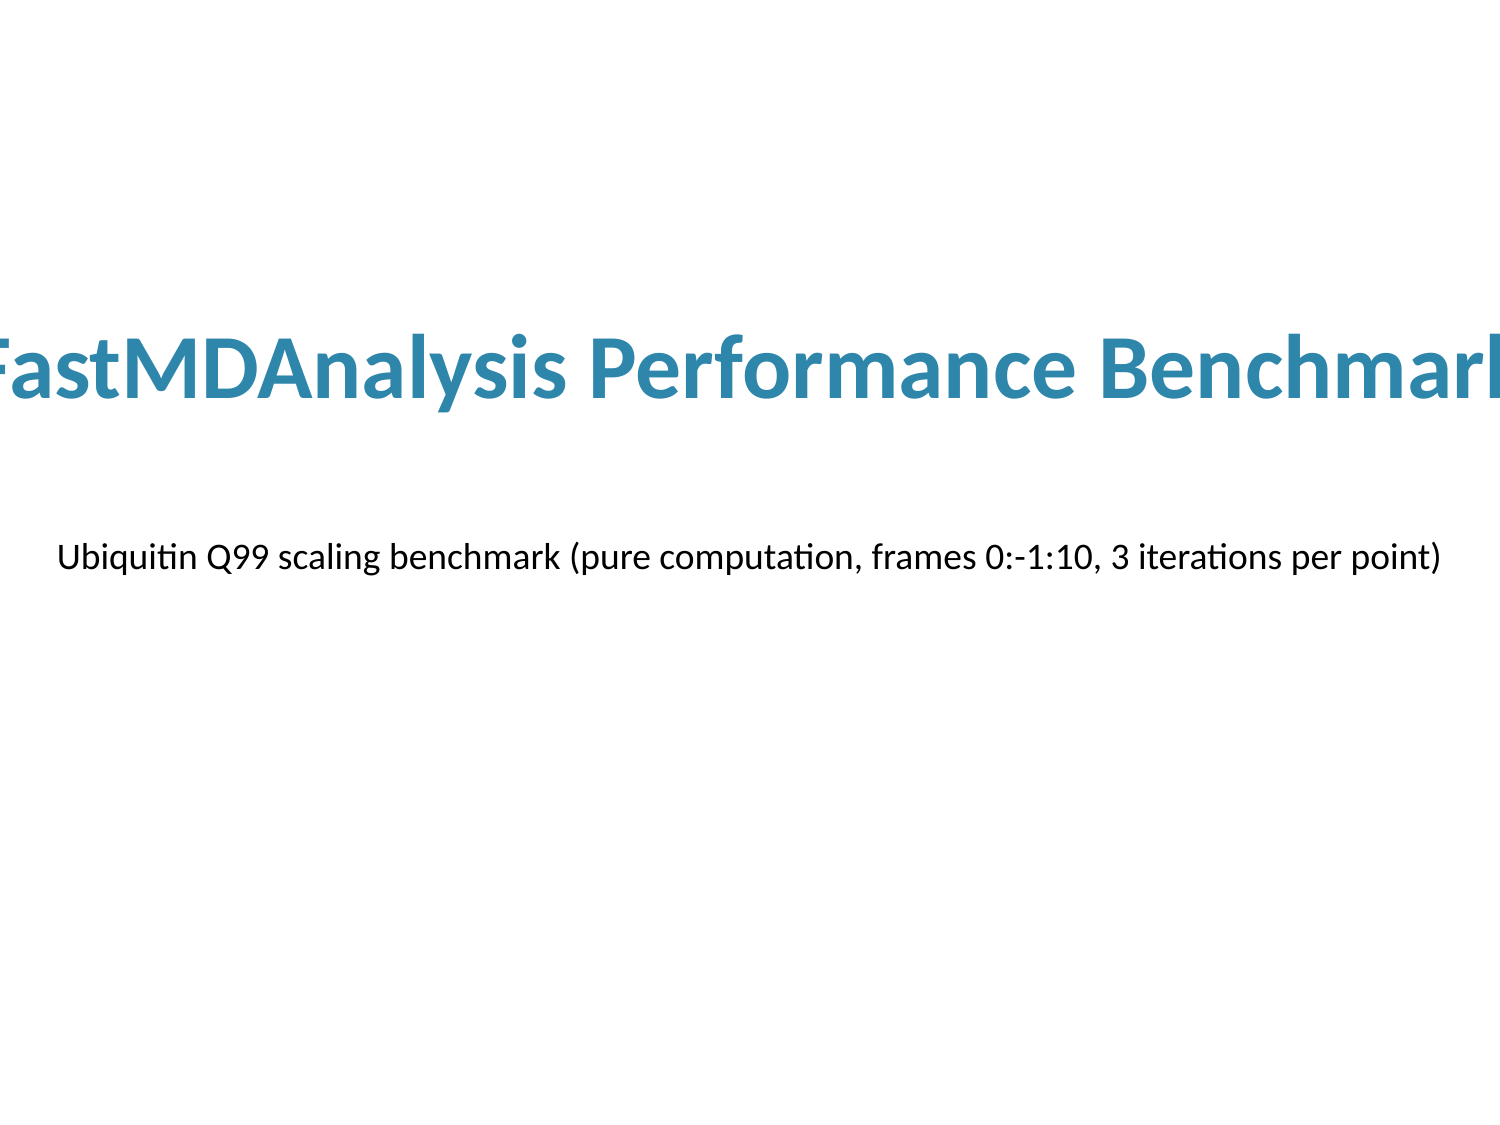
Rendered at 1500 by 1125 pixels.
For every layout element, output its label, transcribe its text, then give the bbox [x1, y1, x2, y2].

text_box Ubiquitin Q99 scaling benchmark (pure computation, frames 0:-1:10, 3 iterations per point) [42, 524, 1458, 585]
text_box FastMDAnalysis Performance Benchmark [0, 299, 1500, 425]
